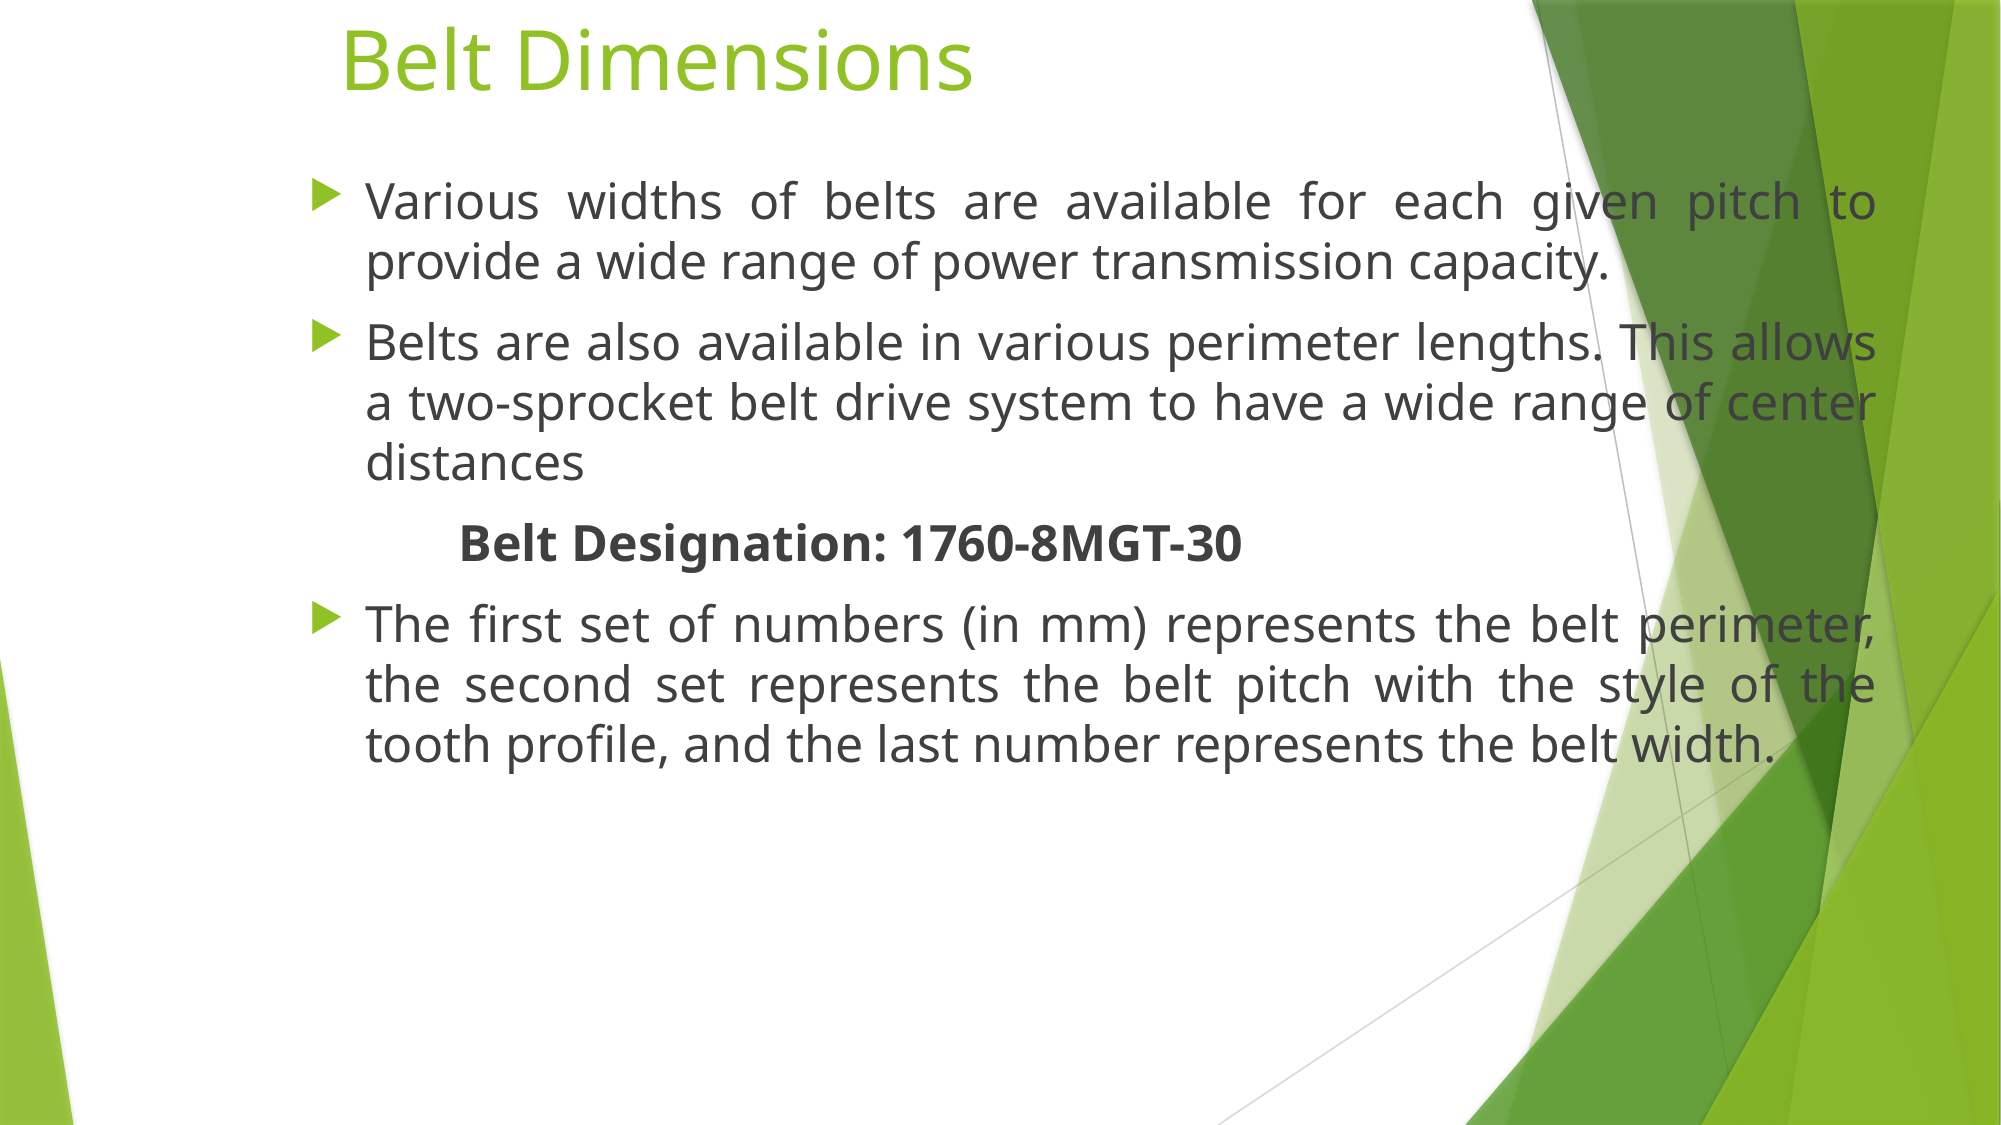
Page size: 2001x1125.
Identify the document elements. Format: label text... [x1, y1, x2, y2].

list Various widths of belts are available for each given pitch to provide a wide range of power transmission capacity. Belts are also available in various perimeter lengths. This allows a two-sprocket belt drive system to have a wide range of center distances Belt Designation: 1760-8MGT-30 The first set of numbers (in mm) represents the belt perimeter, the second set represents the belt pitch with the style of the tooth profile, and the last number represents the belt width. [293, 162, 1894, 1075]
title Belt Dimensions [324, 0, 1675, 162]
